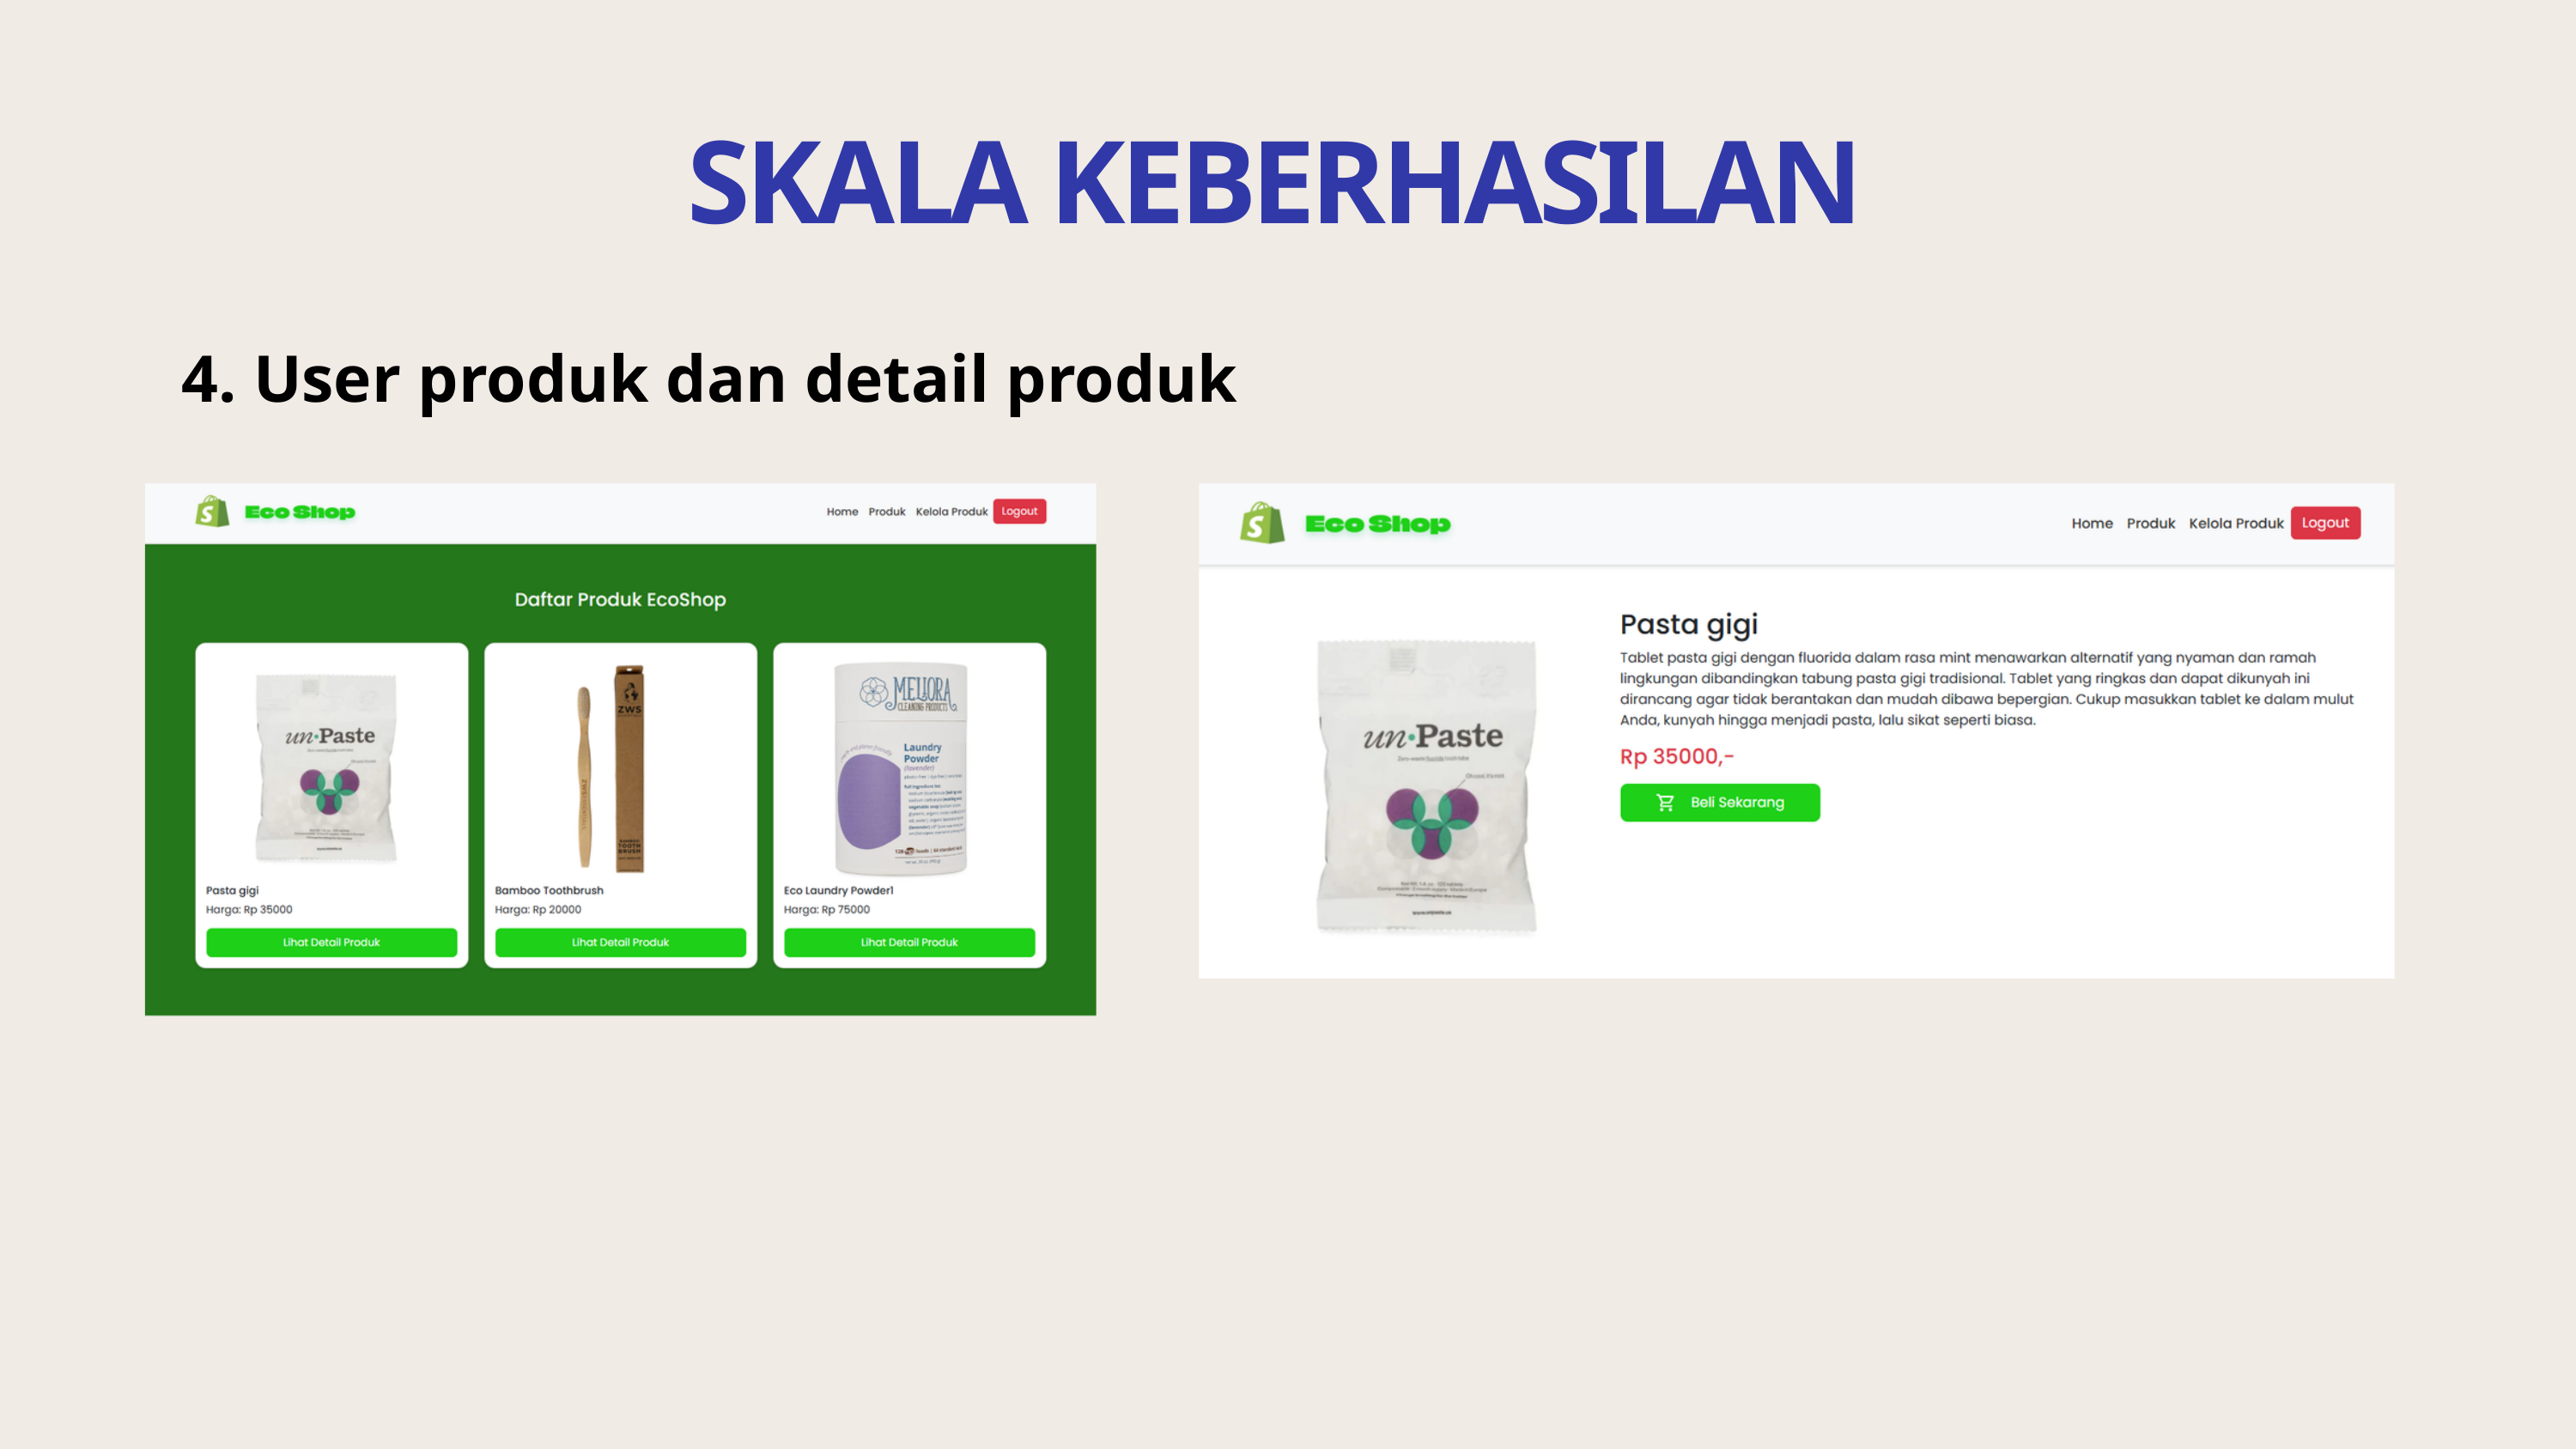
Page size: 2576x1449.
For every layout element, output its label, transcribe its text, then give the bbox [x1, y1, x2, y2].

text_box SKALA KEBERHASILAN [108, 131, 2468, 247]
text_box [1199, 483, 2395, 979]
text_box 4. User produk dan detail produk [181, 311, 2395, 415]
text_box [144, 483, 1097, 1017]
